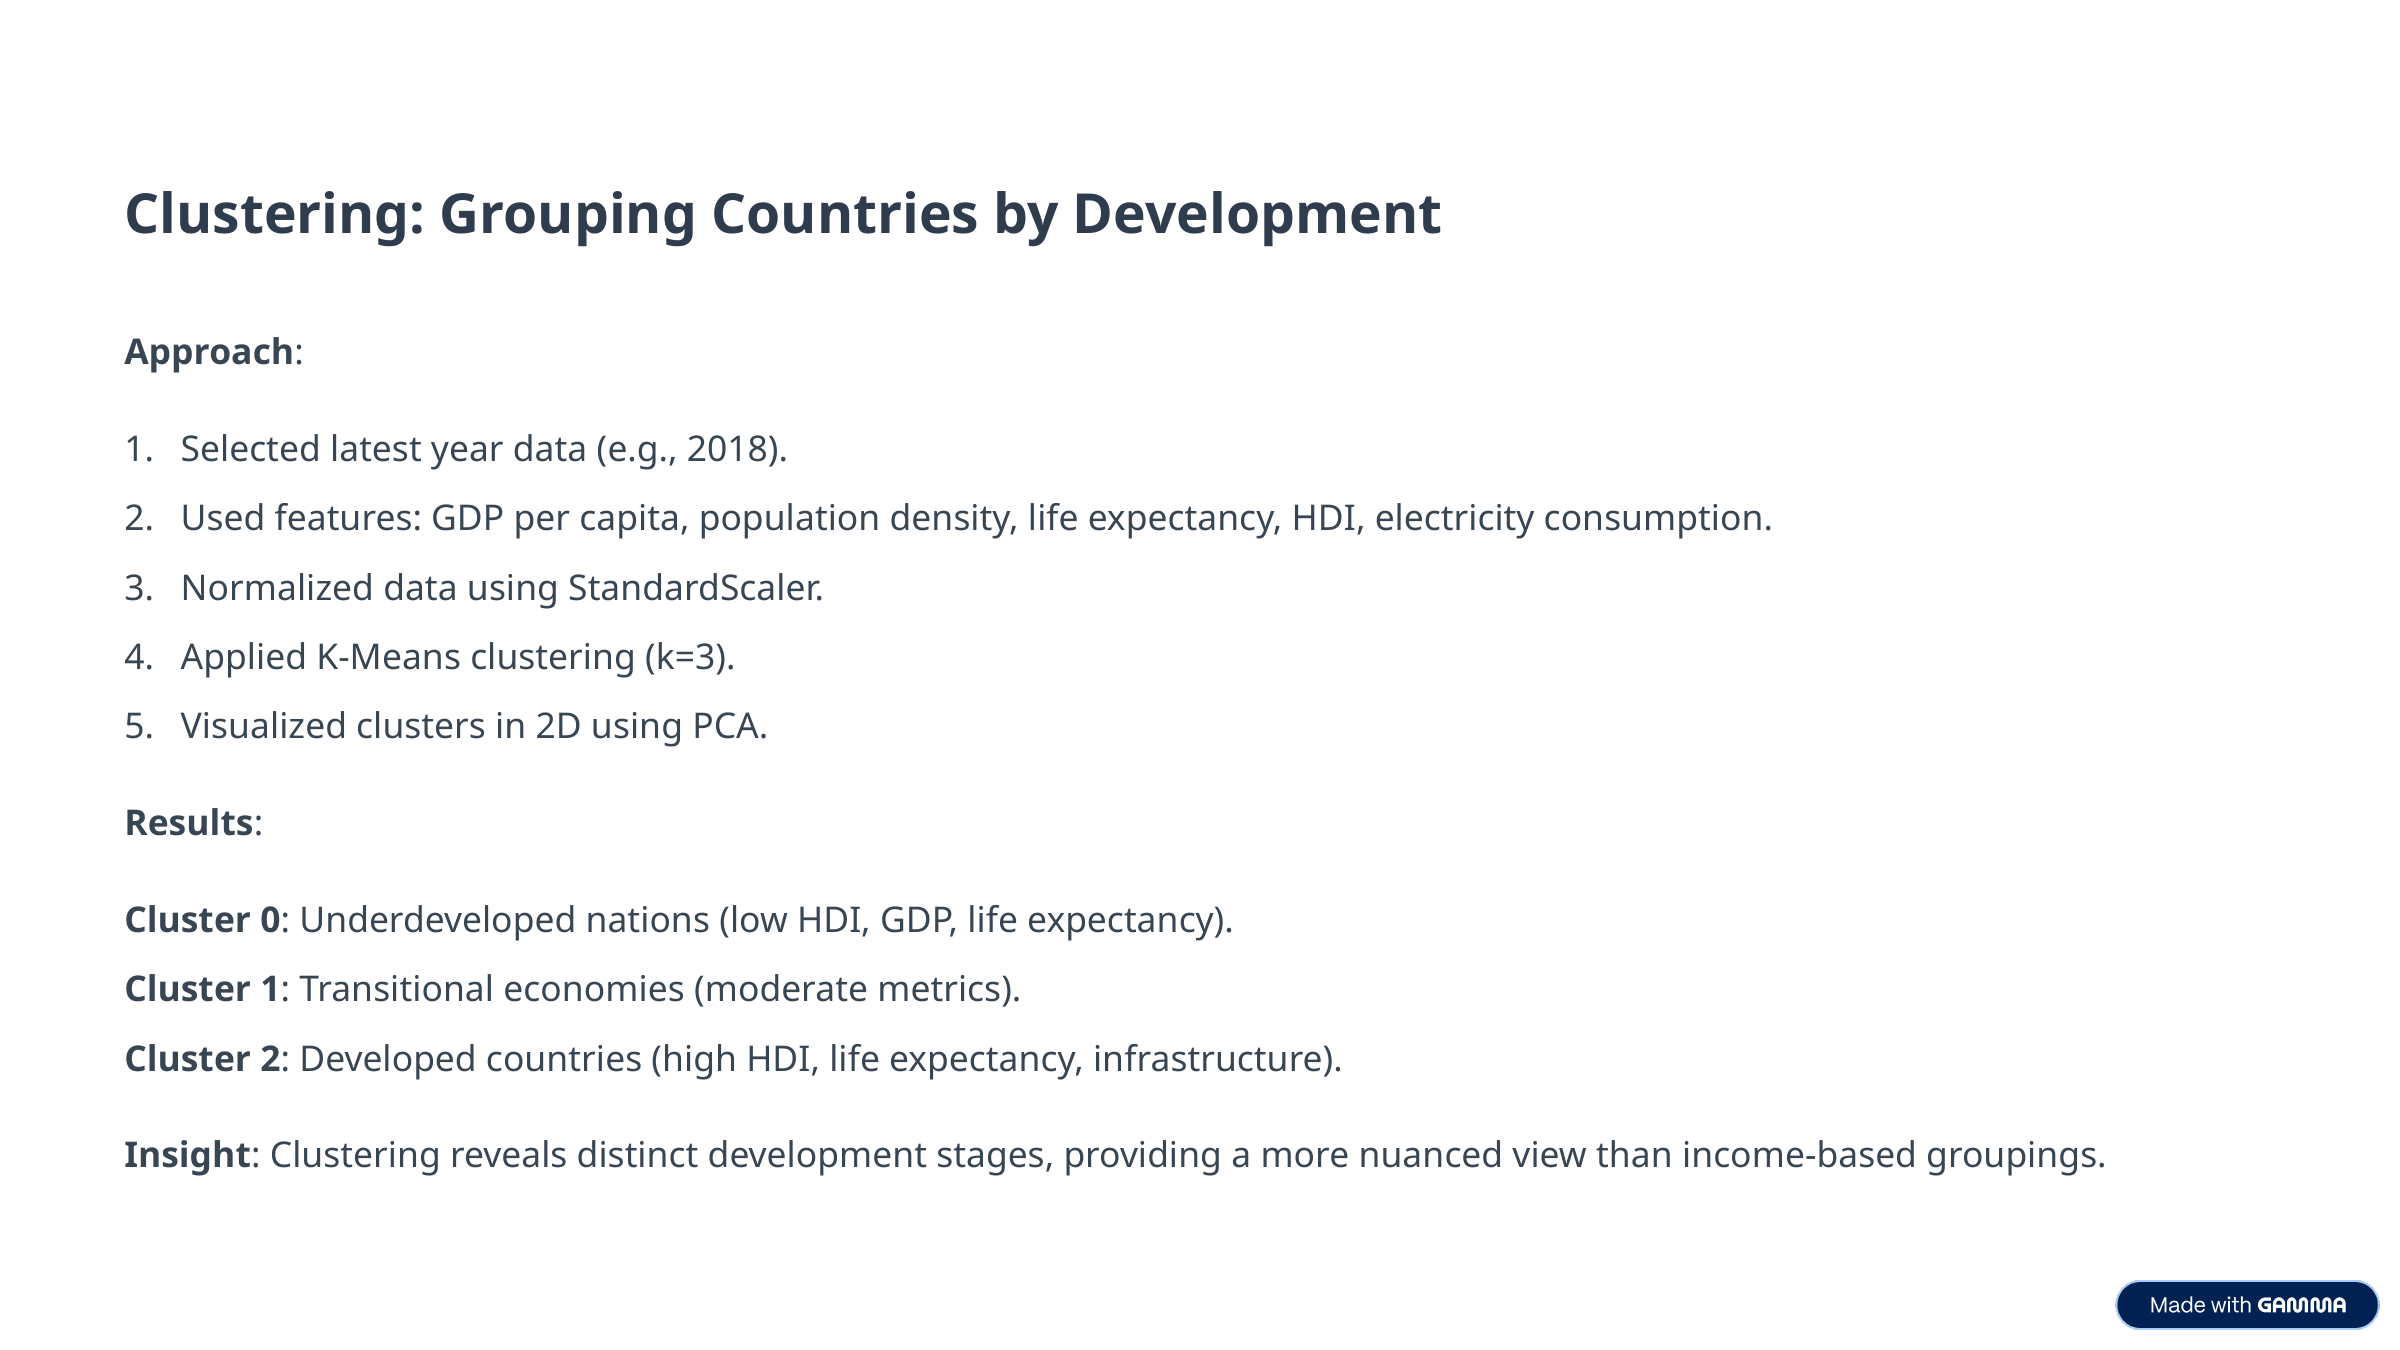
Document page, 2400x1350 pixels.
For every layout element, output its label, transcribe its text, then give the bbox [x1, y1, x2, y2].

text_box Clustering: Grouping Countries by Development [124, 174, 1299, 245]
text_box Results: [124, 786, 2276, 844]
text_box Applied K-Means clustering (k=3). [124, 620, 2276, 678]
picture [2106, 1271, 2389, 1339]
text_box Normalized data using StandardScaler. [124, 551, 2276, 608]
text_box Visualized clusters in 2D using PCA. [124, 689, 2276, 747]
text_box Selected latest year data (e.g., 2018). [124, 412, 2276, 470]
text_box Cluster 1: Transitional economies (moderate metrics). [124, 952, 2276, 1010]
text_box Used features: GDP per capita, population density, life expectancy, HDI, electricity consumption. [124, 481, 2276, 539]
text_box Cluster 2: Developed countries (high HDI, life expectancy, infrastructure). [124, 1021, 2276, 1079]
text_box Insight: Clustering reveals distinct development stages, providing a more nuanced view than income-based groupings. [124, 1118, 2276, 1176]
text_box Cluster 0: Underdeveloped nations (low HDI, GDP, life expectancy). [124, 883, 2276, 941]
text_box Approach: [124, 315, 2276, 373]
